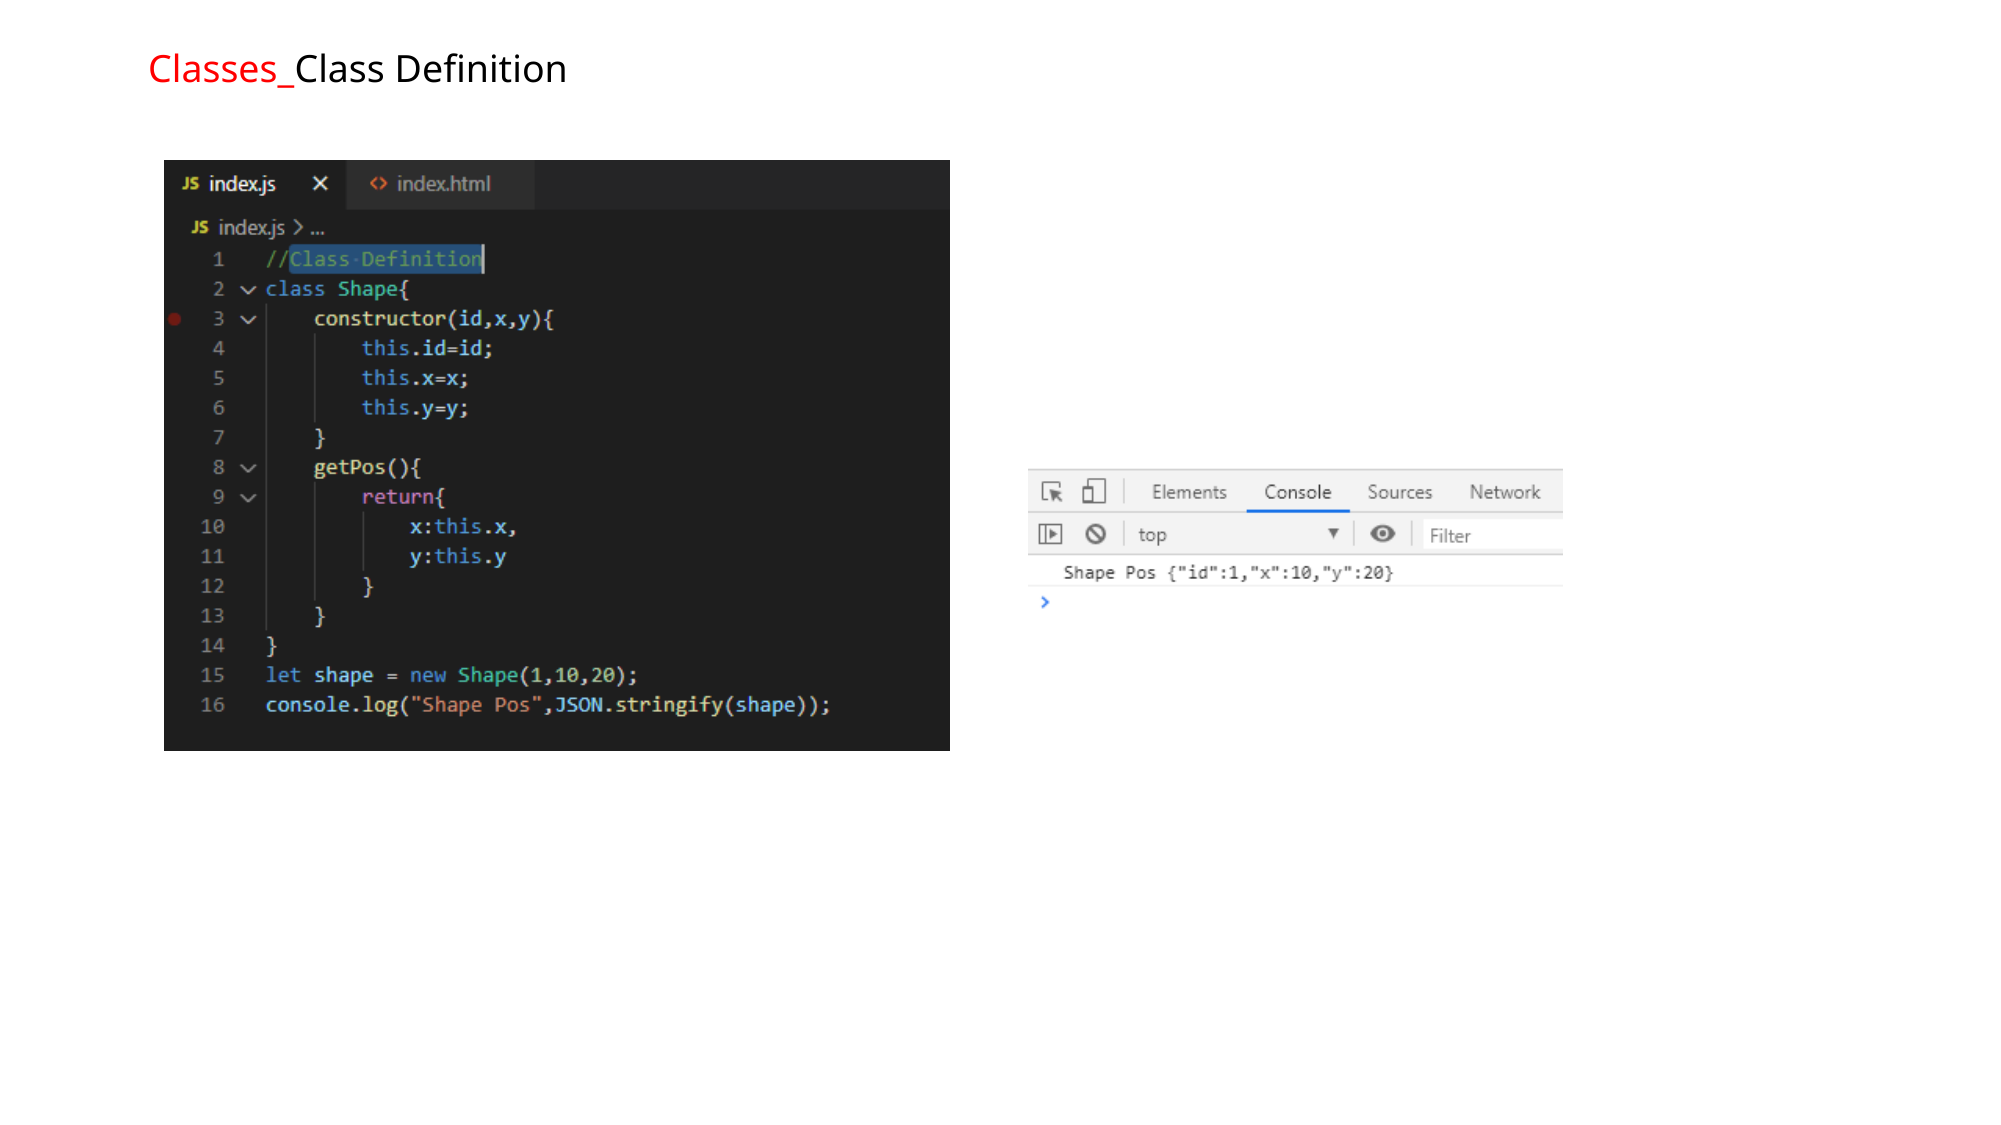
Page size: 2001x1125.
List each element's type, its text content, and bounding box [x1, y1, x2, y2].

picture [164, 160, 950, 751]
text_box Classes_Class Definition [133, 43, 1859, 99]
picture [1028, 455, 1563, 648]
